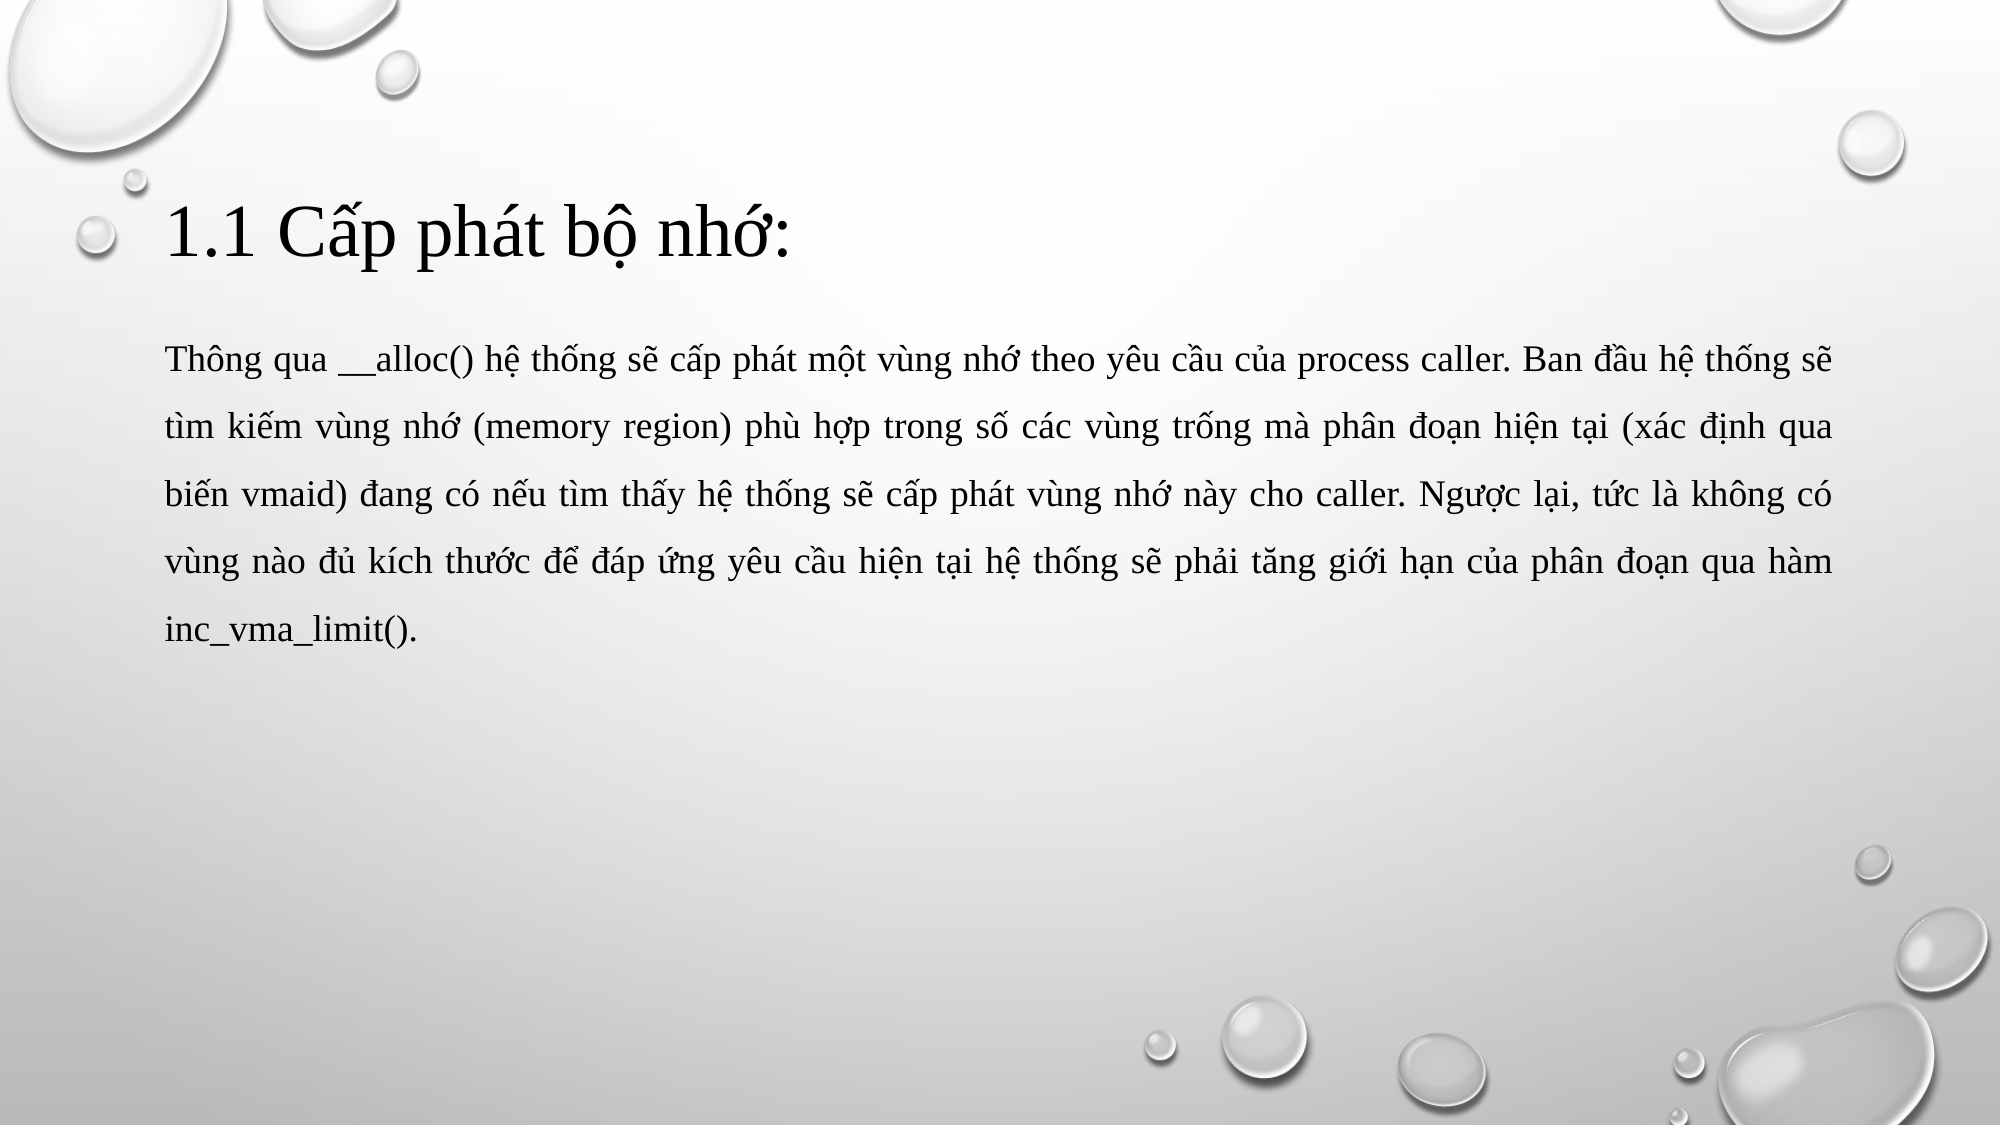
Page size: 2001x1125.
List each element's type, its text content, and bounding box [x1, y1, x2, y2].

title 1.1 Cấp phát bộ nhớ: [149, 101, 1850, 303]
list Thông qua __alloc() hệ thống sẽ cấp phát một vùng nhớ theo yêu cầu của process caller. Ban đầu hệ thống sẽ tìm kiếm vùng nhớ (memory region) phù hợp trong số các vùng trống mà phân đoạn hiện tại (xác định qua biến vmaid) đang có nếu tìm thấy hệ thống sẽ cấp phát vùng nhớ này cho caller. Ngược lại, tức là không có vùng nào đủ kích thước để đáp ứng yêu cầu hiện tại hệ thống sẽ phải tăng giới hạn của phân đoạn qua hàm inc_vma_limit(). [149, 303, 1850, 866]
picture [0, 0, 2000, 1125]
